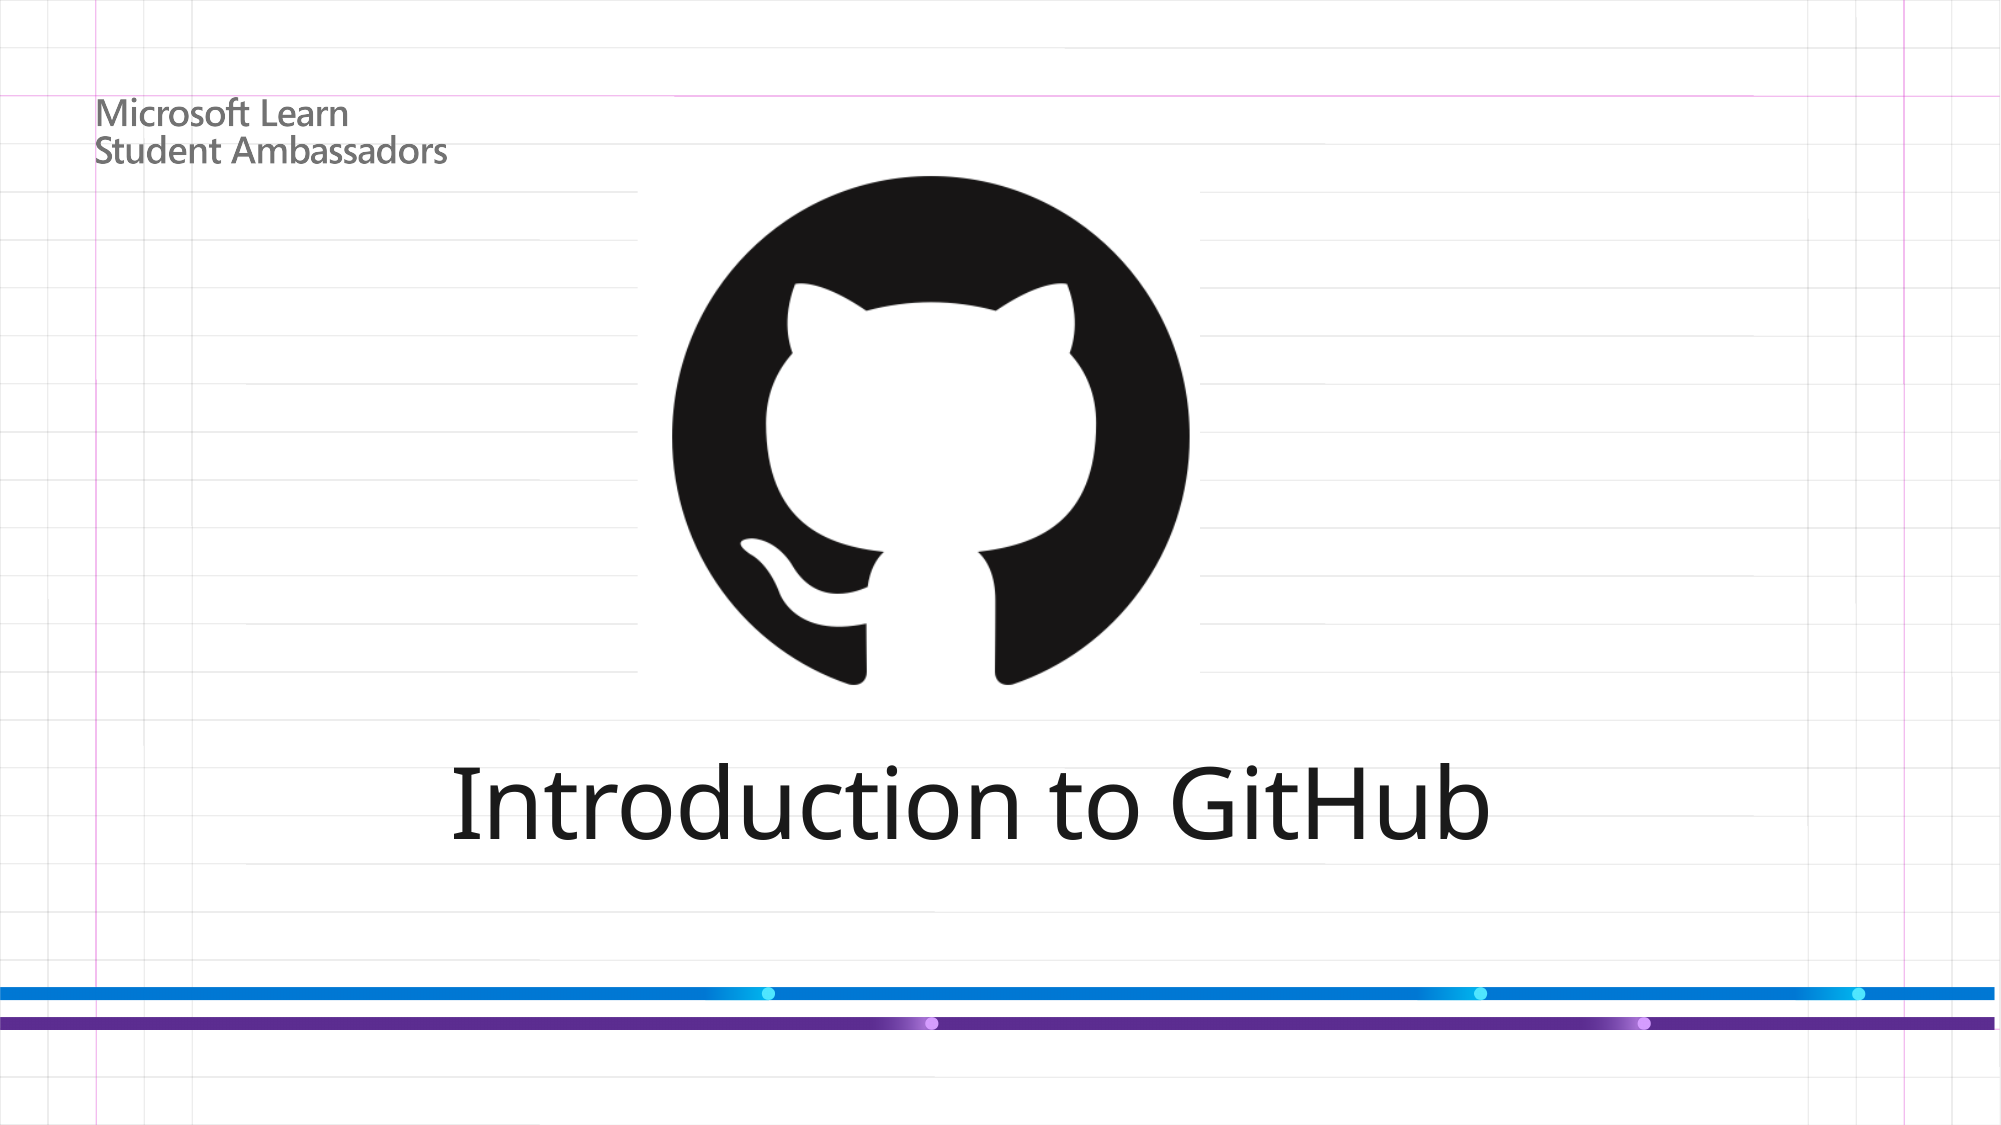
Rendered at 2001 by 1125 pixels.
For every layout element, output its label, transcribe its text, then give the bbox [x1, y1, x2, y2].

picture [637, 149, 1201, 713]
picture [96, 97, 447, 164]
title Introduction to GitHub [450, 750, 1519, 860]
picture [0, 987, 2000, 1030]
